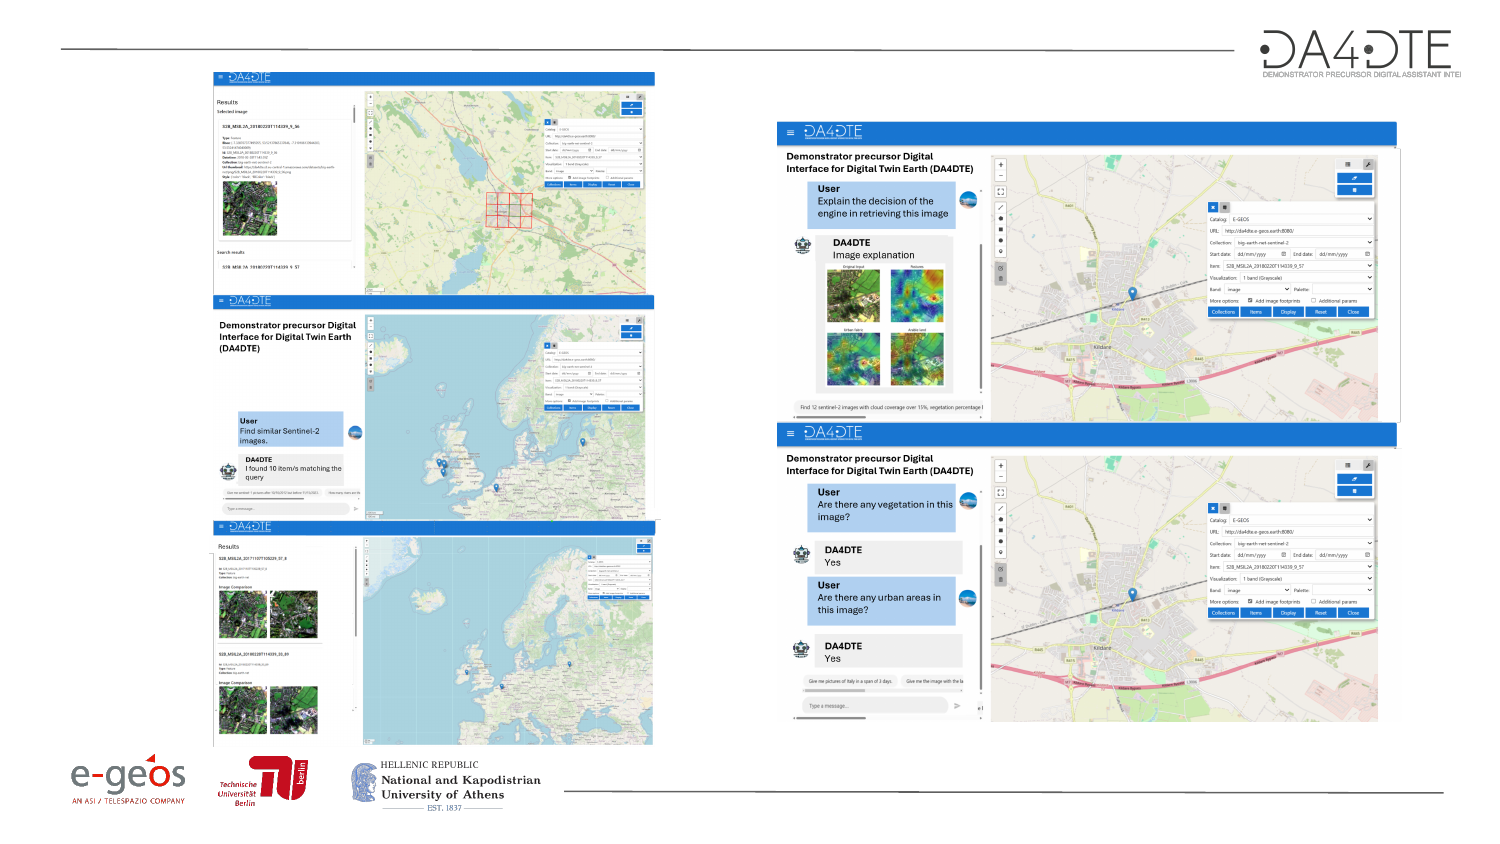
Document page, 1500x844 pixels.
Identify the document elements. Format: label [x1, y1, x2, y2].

picture [209, 71, 662, 838]
picture [69, 753, 185, 806]
picture [1252, 24, 1461, 82]
picture [776, 121, 1403, 723]
picture [218, 756, 308, 806]
